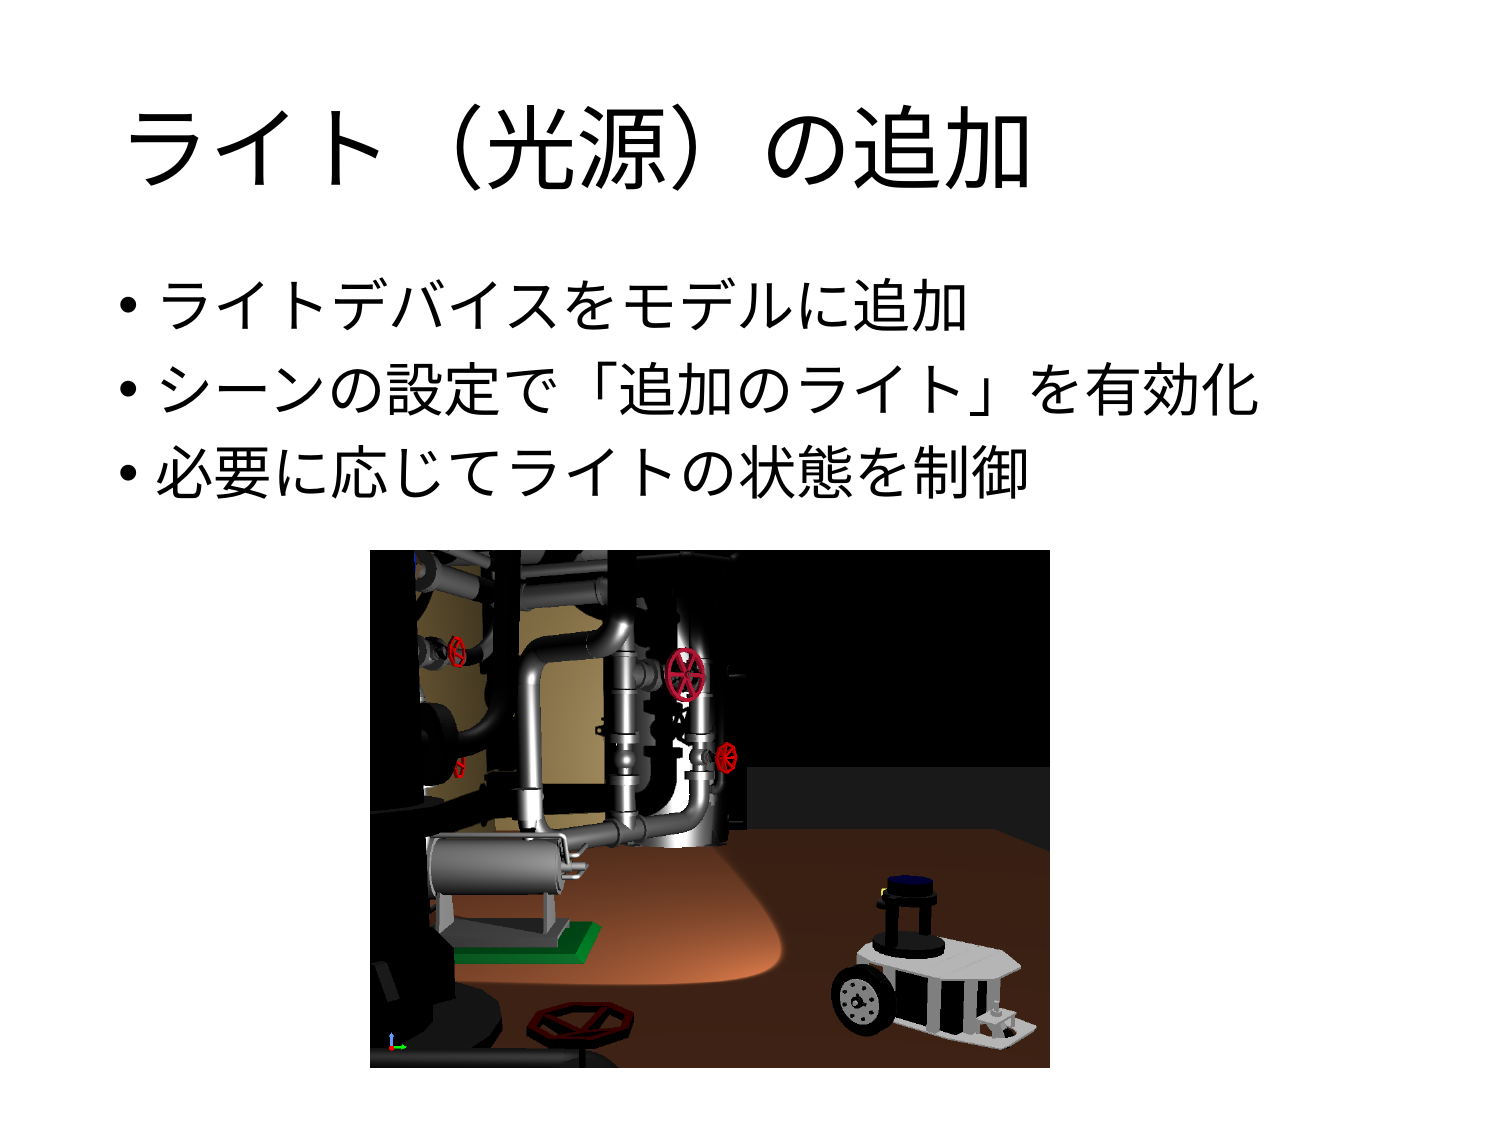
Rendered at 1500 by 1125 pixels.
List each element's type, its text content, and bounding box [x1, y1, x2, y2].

list ライトデバイスをモデルに追加 シーンの設定で「追加のライト」を有効化 必要に応じてライトの状態を制御 [103, 269, 1397, 984]
picture [370, 550, 1050, 1068]
title ライト（光源）の追加 [103, 44, 1397, 262]
